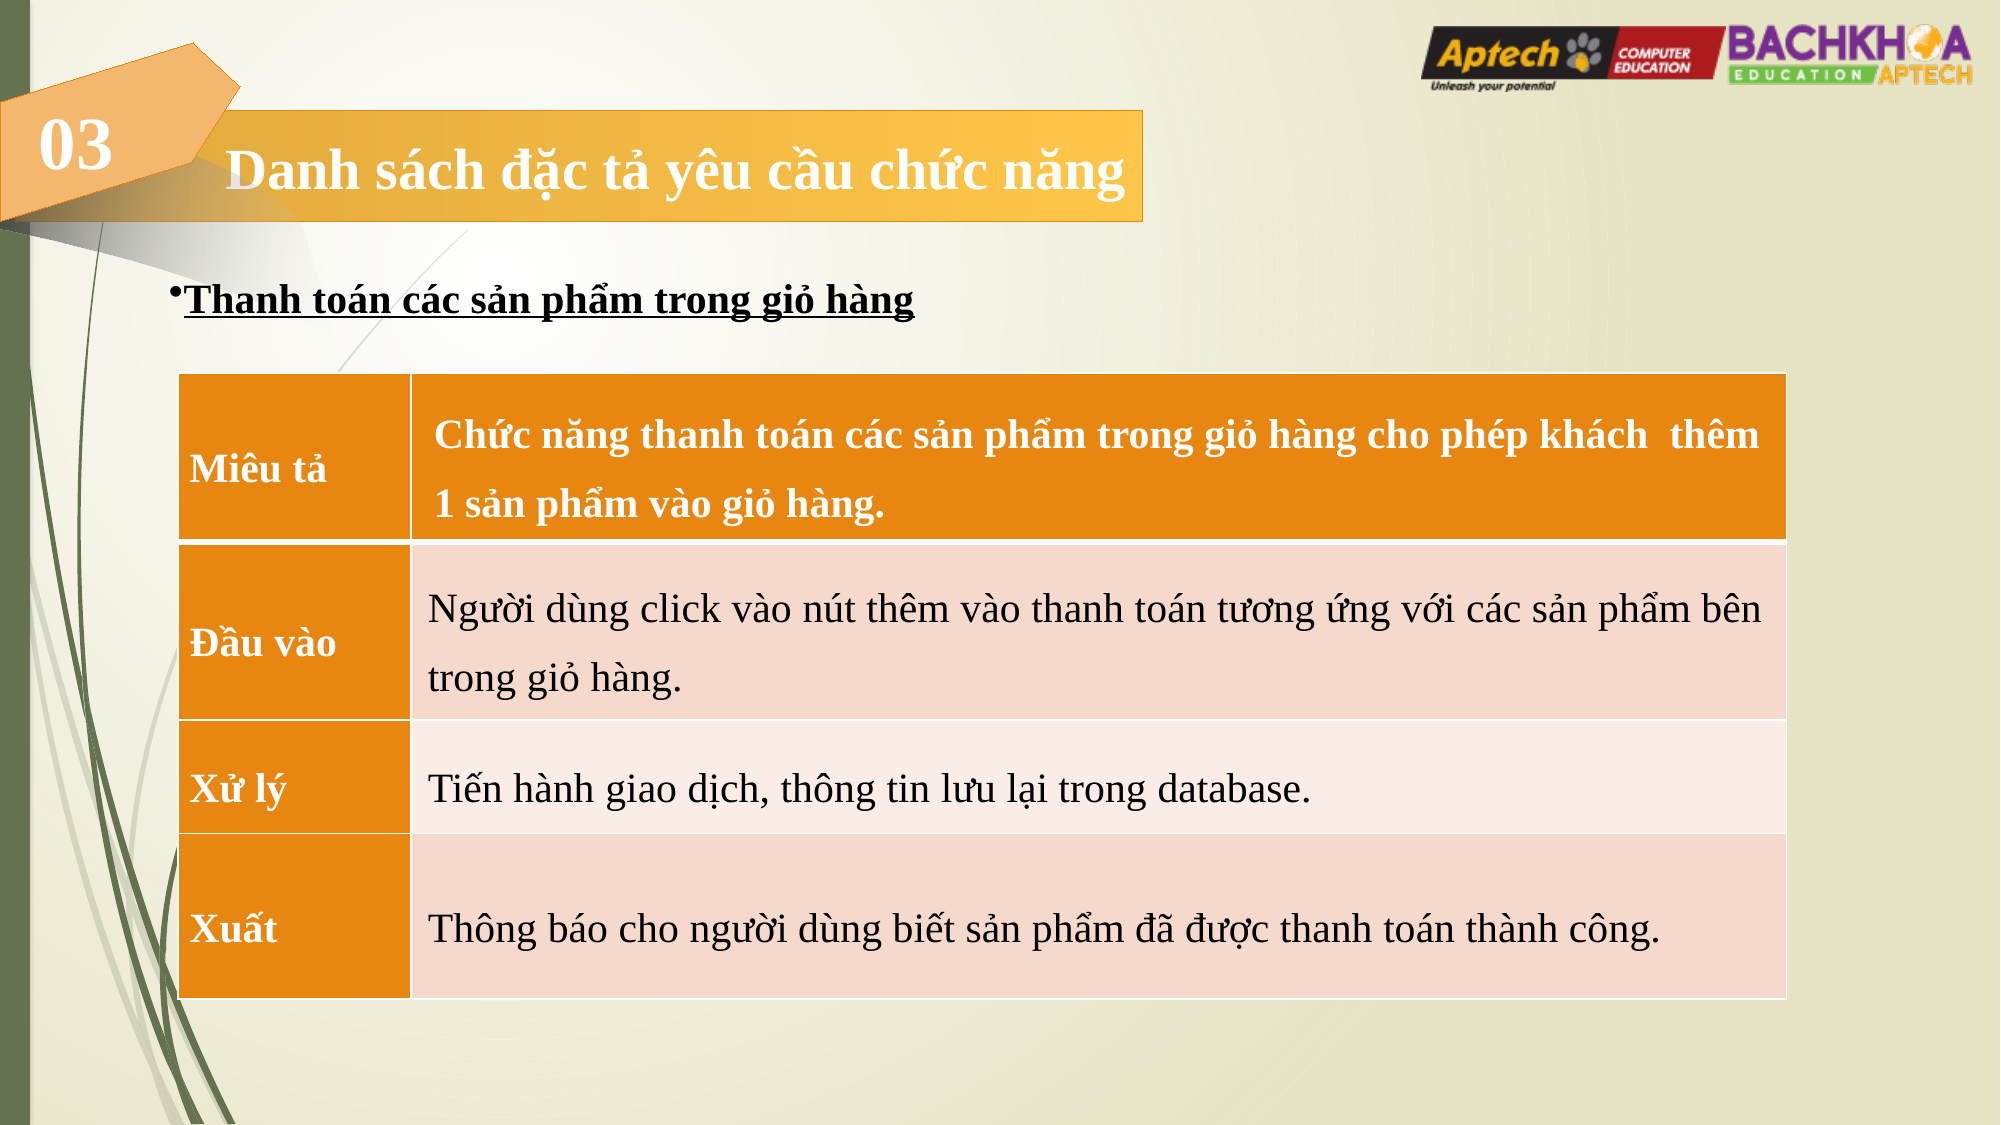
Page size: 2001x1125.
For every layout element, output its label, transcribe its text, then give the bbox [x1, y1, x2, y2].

table_cell Người dùng click vào nút thêm vào thanh toán tương ứng với các sản phẩm bên trong giỏ hàng. [412, 545, 1786, 719]
table_header Miêu tả [179, 374, 410, 539]
table_cell Đầu vào [179, 545, 410, 719]
table_cell Xuất [179, 834, 410, 998]
picture [1421, 23, 1978, 92]
table_cell Tiến hành giao dịch, thông tin lưu lại trong database. [412, 721, 1786, 833]
text_box Thanh toán các sản phẩm trong giỏ hàng [153, 322, 930, 330]
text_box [0, 42, 1143, 314]
table_header Chức năng thanh toán các sản phẩm trong giỏ hàng cho phép khách thêm 1 sản phẩm vào giỏ hàng. [412, 374, 1786, 539]
table_cell Xử lý [179, 721, 410, 833]
table_cell Thông báo cho người dùng biết sản phẩm đã được thanh toán thành công. [412, 834, 1786, 998]
